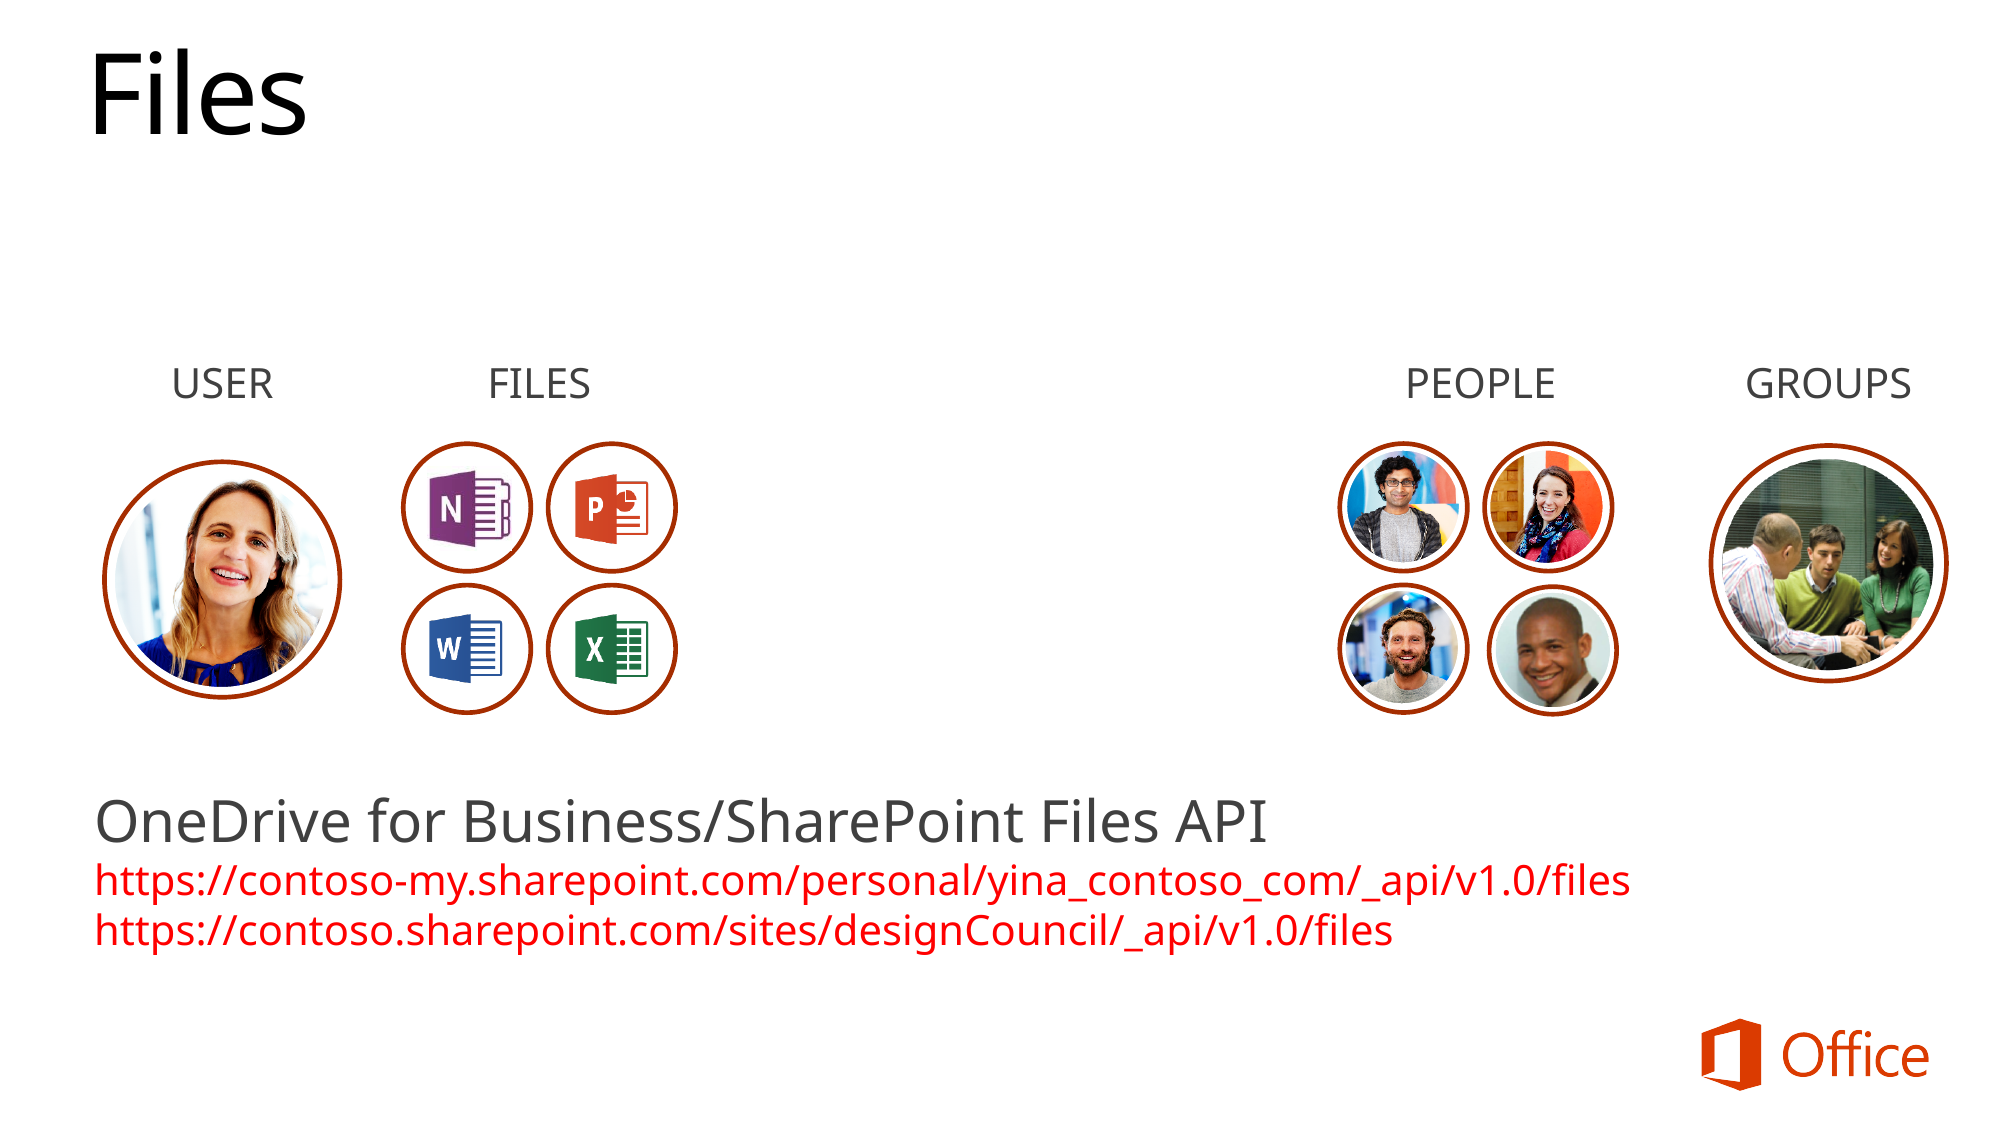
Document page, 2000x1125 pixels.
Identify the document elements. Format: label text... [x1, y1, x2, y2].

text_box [1314, 584, 1493, 713]
text_box [402, 442, 532, 573]
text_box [1710, 396, 1947, 733]
text_box USER [44, 340, 361, 399]
text_box OneDrive for Business/SharePoint Files API https://contoso-my.sharepoint.com/personal/yina_contoso_com/_api/v1.0/files https://contoso.sharepoint.com/sites/designCouncil/_api/v1.0/files [64, 776, 1647, 962]
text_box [1339, 419, 1468, 584]
title Files [85, 37, 1914, 161]
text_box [1464, 586, 1642, 715]
text_box FILES [361, 340, 718, 399]
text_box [547, 584, 676, 713]
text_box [403, 584, 532, 713]
text_box GROUPS [1650, 340, 2000, 399]
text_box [104, 412, 341, 749]
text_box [547, 443, 676, 572]
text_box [1459, 443, 1638, 572]
picture [1670, 987, 1960, 1122]
text_box PEOPLE [1302, 340, 1650, 399]
picture [427, 466, 512, 551]
